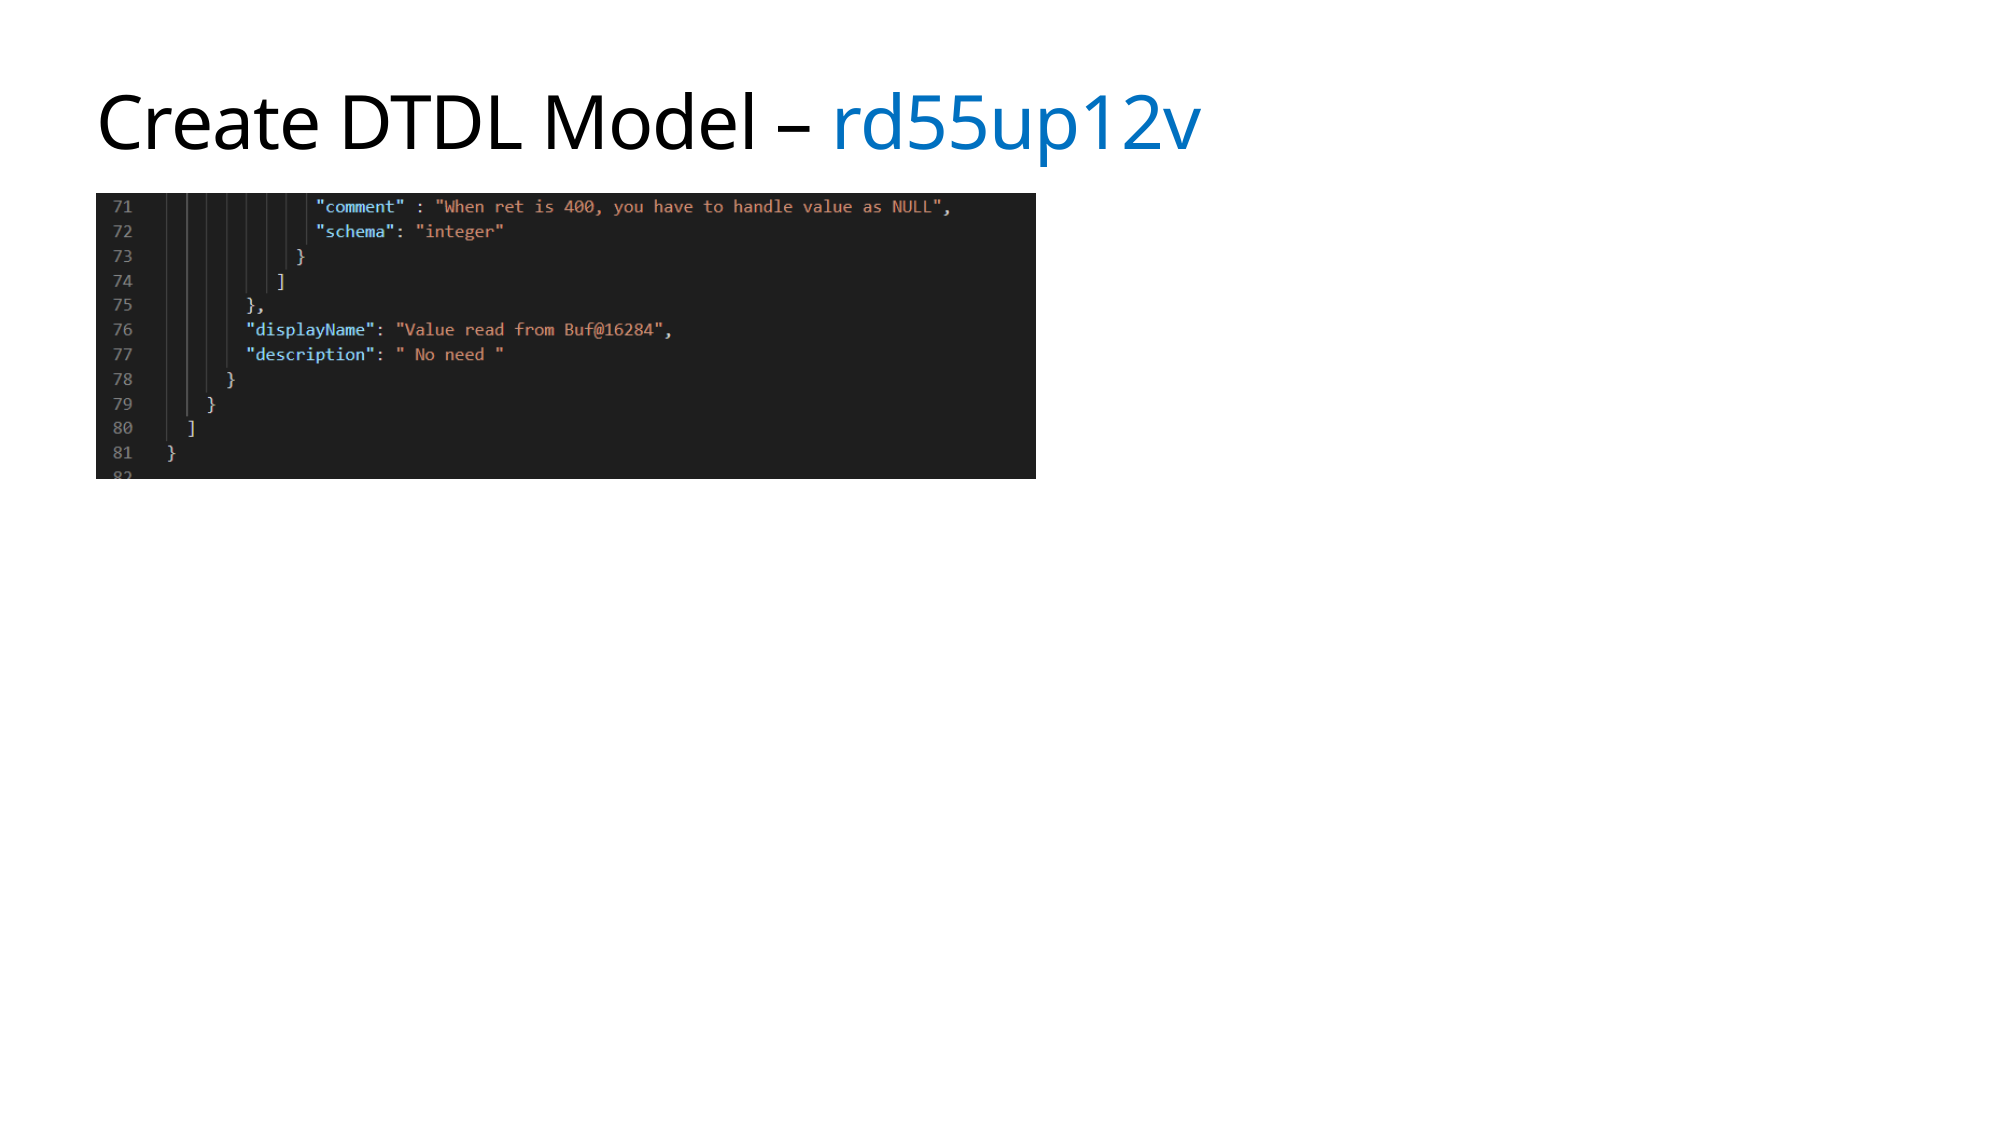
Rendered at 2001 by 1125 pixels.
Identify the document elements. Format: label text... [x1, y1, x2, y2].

picture [96, 193, 1036, 479]
title Create DTDL Model – rd55up12v [96, 75, 1904, 166]
